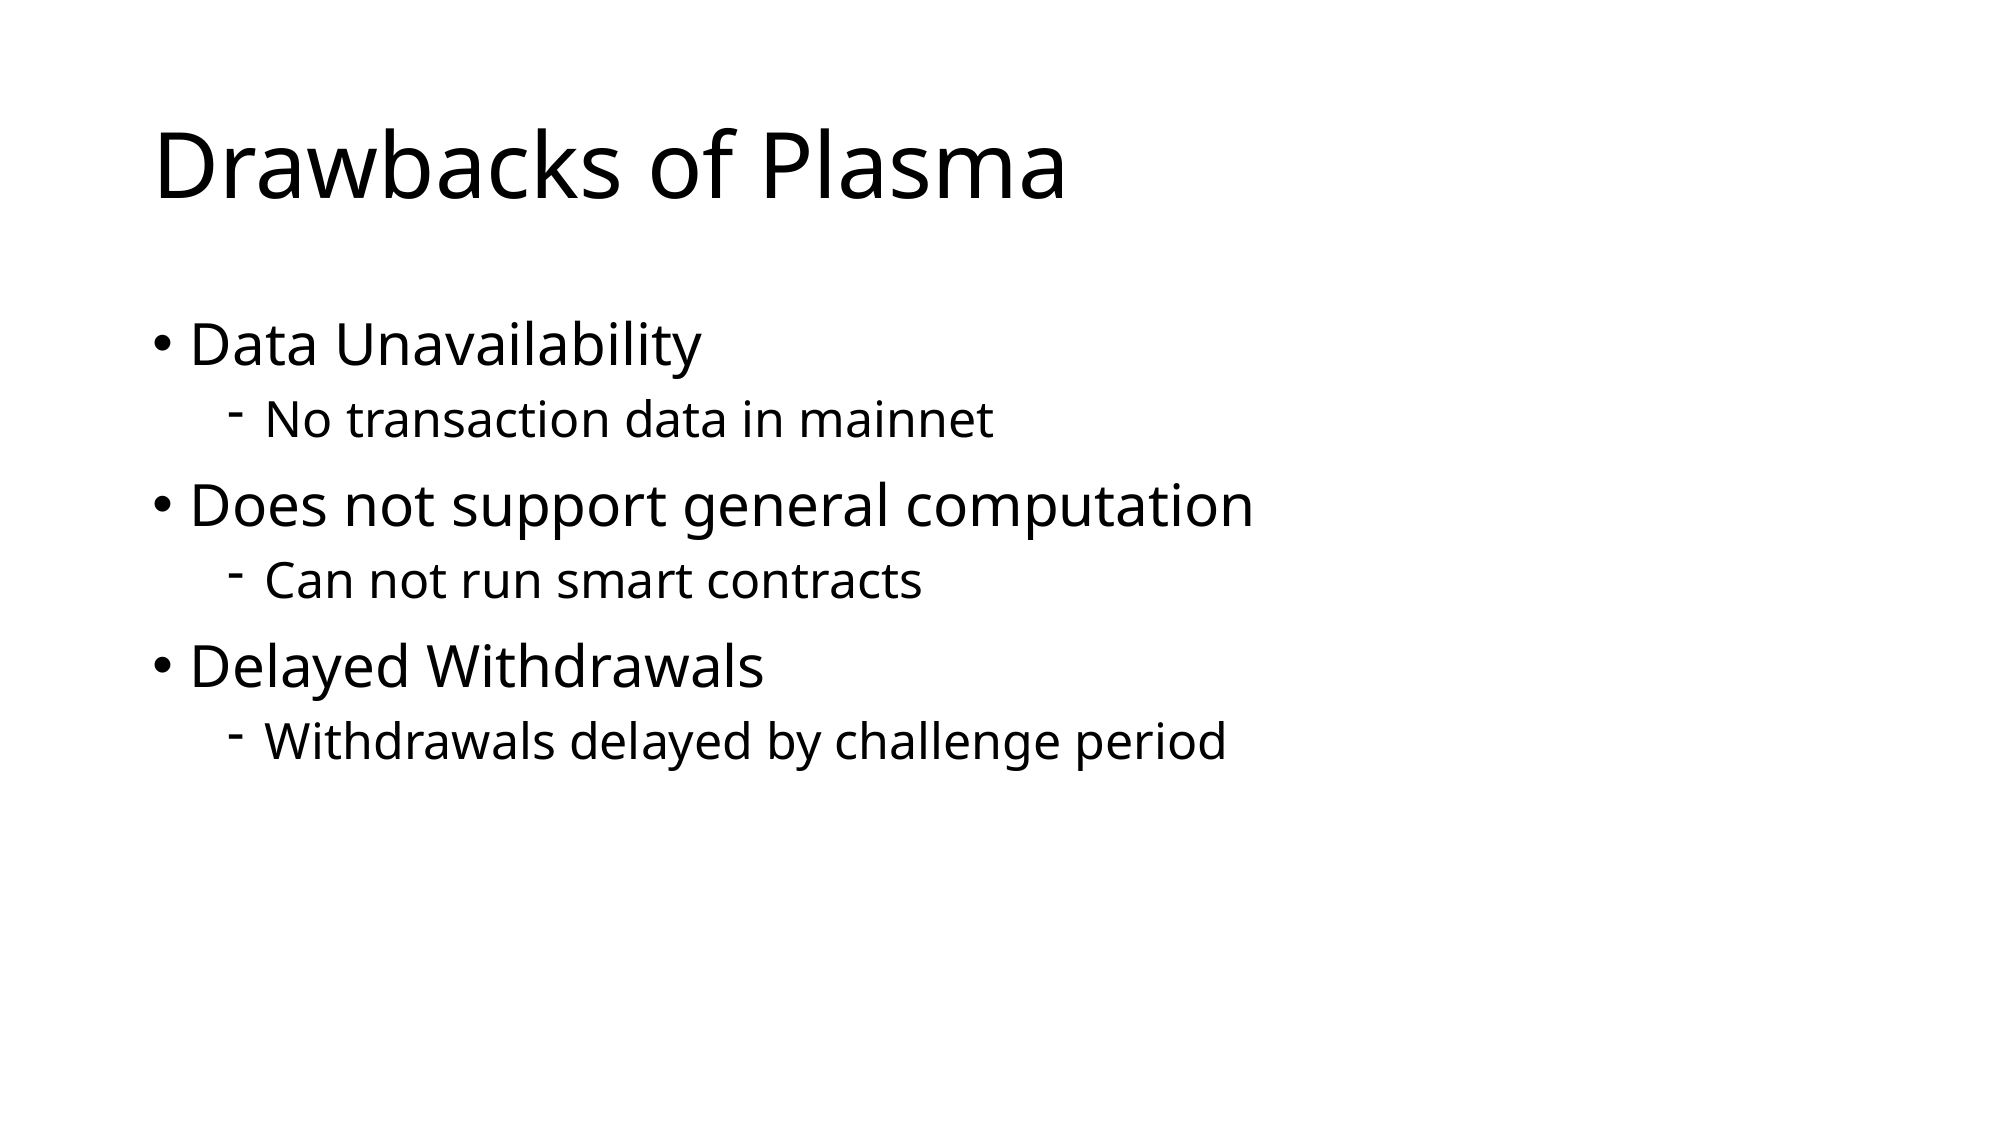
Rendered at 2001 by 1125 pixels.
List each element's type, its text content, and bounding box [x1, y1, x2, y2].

list Data Unavailability No transaction data in mainnet Does not support general computation Can not run smart contracts Delayed Withdrawals Withdrawals delayed by challenge period [137, 299, 1863, 1014]
title Drawbacks of Plasma [137, 59, 1863, 278]
